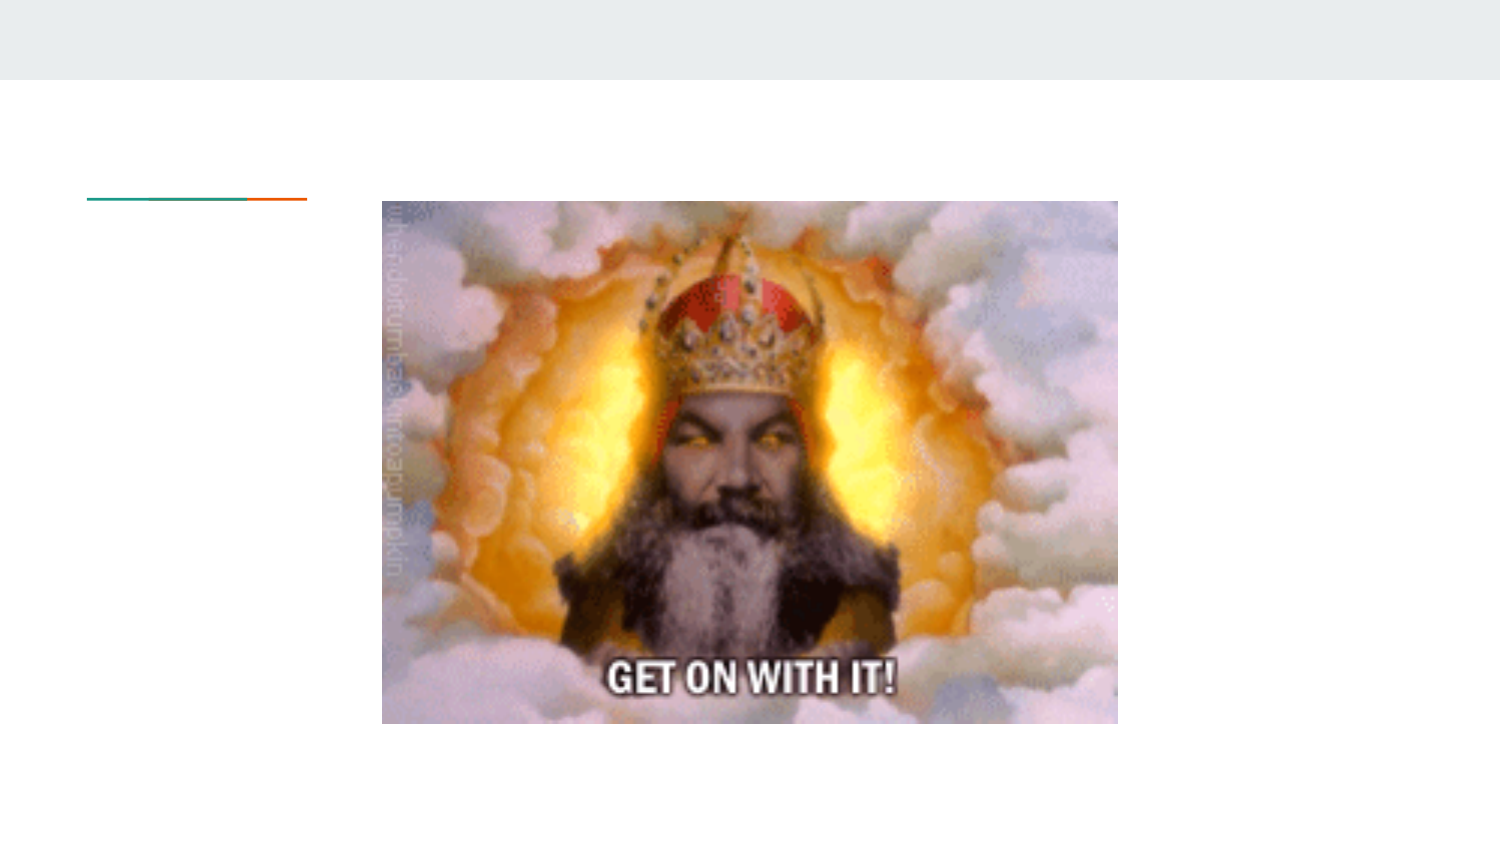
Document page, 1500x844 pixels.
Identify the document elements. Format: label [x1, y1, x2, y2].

picture [382, 201, 1118, 724]
